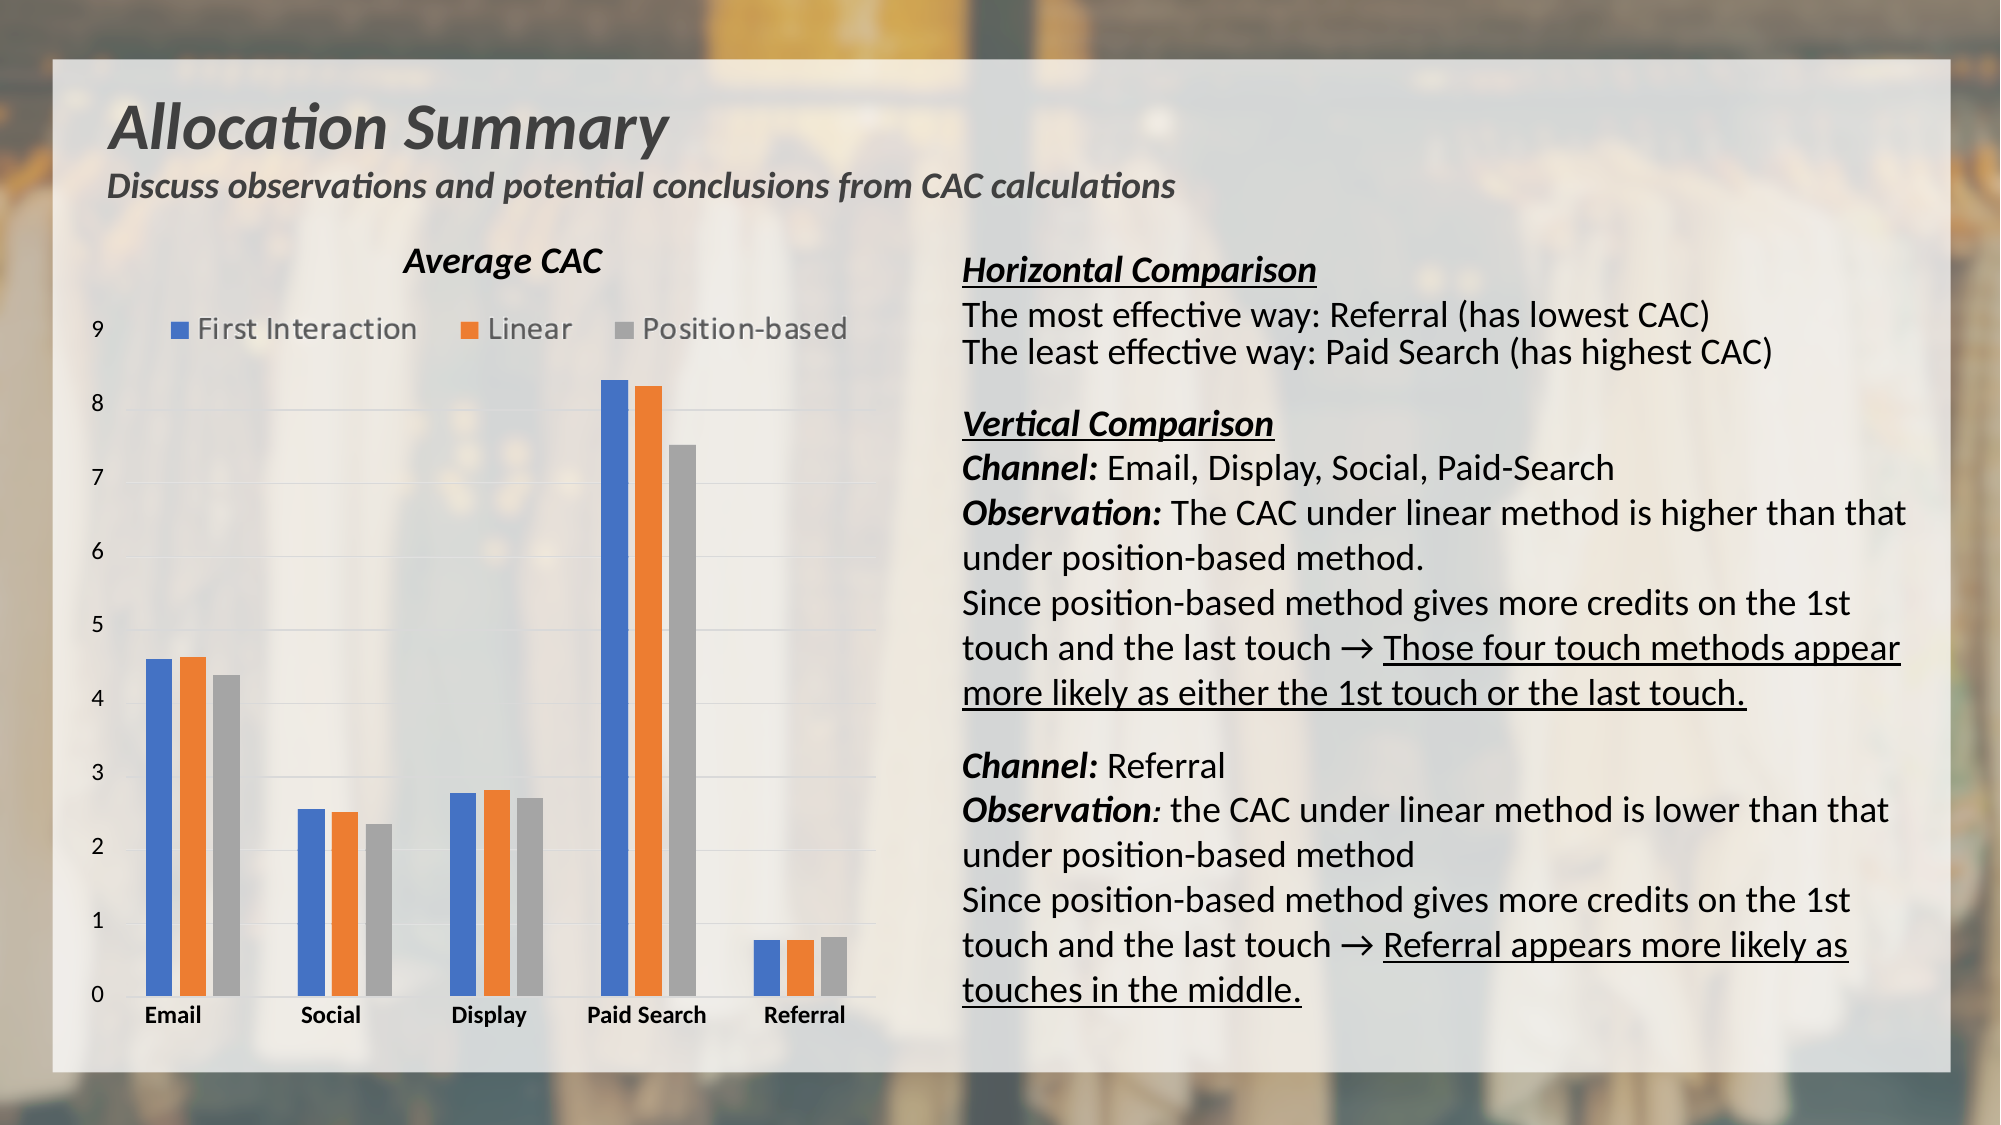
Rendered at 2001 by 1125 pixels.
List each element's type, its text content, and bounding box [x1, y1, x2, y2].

table_cell 7 [76, 459, 125, 533]
table_cell 0 [76, 976, 125, 1050]
picture [161, 304, 864, 339]
table_cell 5 [76, 607, 125, 680]
table_header Social [252, 1004, 410, 1058]
table_cell 3 [76, 754, 125, 828]
table_cell 1 [76, 902, 125, 976]
text_box Discuss observations and potential conclusions from CAC calculations [92, 153, 1217, 214]
table_cell 6 [76, 533, 125, 607]
table_cell 2 [76, 828, 125, 902]
text_box Average CAC [388, 229, 617, 289]
table_header Referral [726, 1004, 884, 1058]
text_box [52, 58, 1952, 1073]
table_header Paid Search [568, 1004, 726, 1058]
text_box Horizontal Comparison The most effective way: Referral (has lowest CAC) The least effective way: Paid Search (has highest CAC) Vertical Comparison Channel: Email, Display, Social, Paid-Search Observation: The CAC under linear method is higher than that under position-based method. Since position-based method gives more credits on the 1st touch and the last touch → Those four touch methods appear more likely as either the 1st touch or the last touch. Channel: Referral Observation: the CAC under linear method is lower than that under position-based method Since position-based method gives more credits on the 1st touch and the last touch → Referral appears more likely as touches in the middle. [947, 238, 1948, 1018]
text_box Allocation Summary [94, 75, 685, 153]
table_cell 8 [76, 385, 125, 459]
table_header Display [410, 1004, 568, 1058]
table_header Email [94, 997, 252, 1058]
table_cell 4 [76, 680, 125, 754]
picture [126, 355, 885, 1004]
table_header 9 [76, 311, 125, 385]
